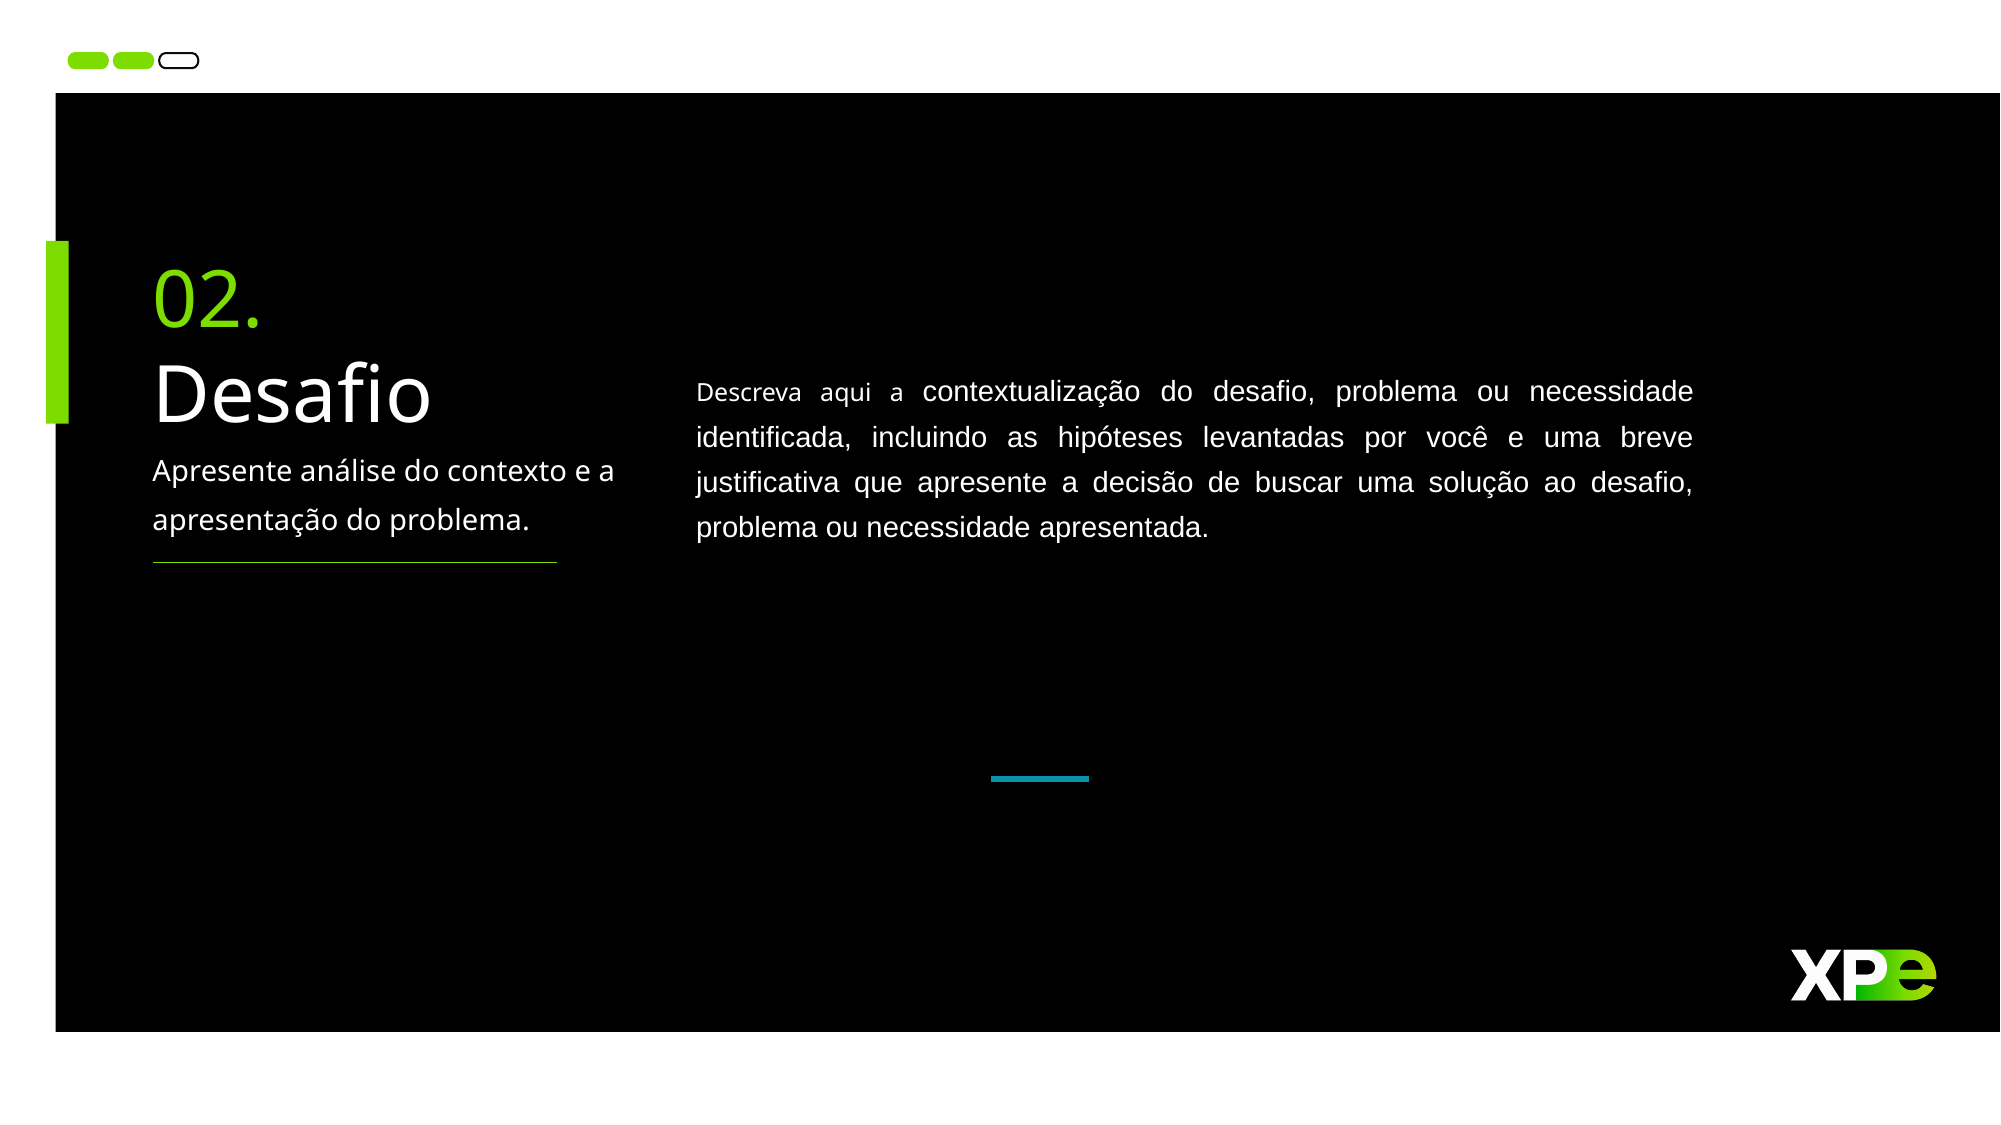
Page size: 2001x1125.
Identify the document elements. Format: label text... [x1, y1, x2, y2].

picture [1739, 898, 1988, 1052]
text_box [46, 240, 69, 424]
text_box [55, 93, 2000, 1032]
text_box [68, 53, 108, 69]
text_box 02. Desafio Apresente análise do contexto e a apresentação do problema. [137, 240, 694, 579]
text_box Descreva aqui a contextualização do desafio, problema ou necessidade identificada, incluindo as hipóteses levantadas por você e uma breve justificativa que apresente a decisão de buscar uma solução ao desafio, problema ou necessidade apresentada. [680, 354, 1710, 552]
text_box [159, 53, 199, 69]
text_box [113, 53, 154, 69]
